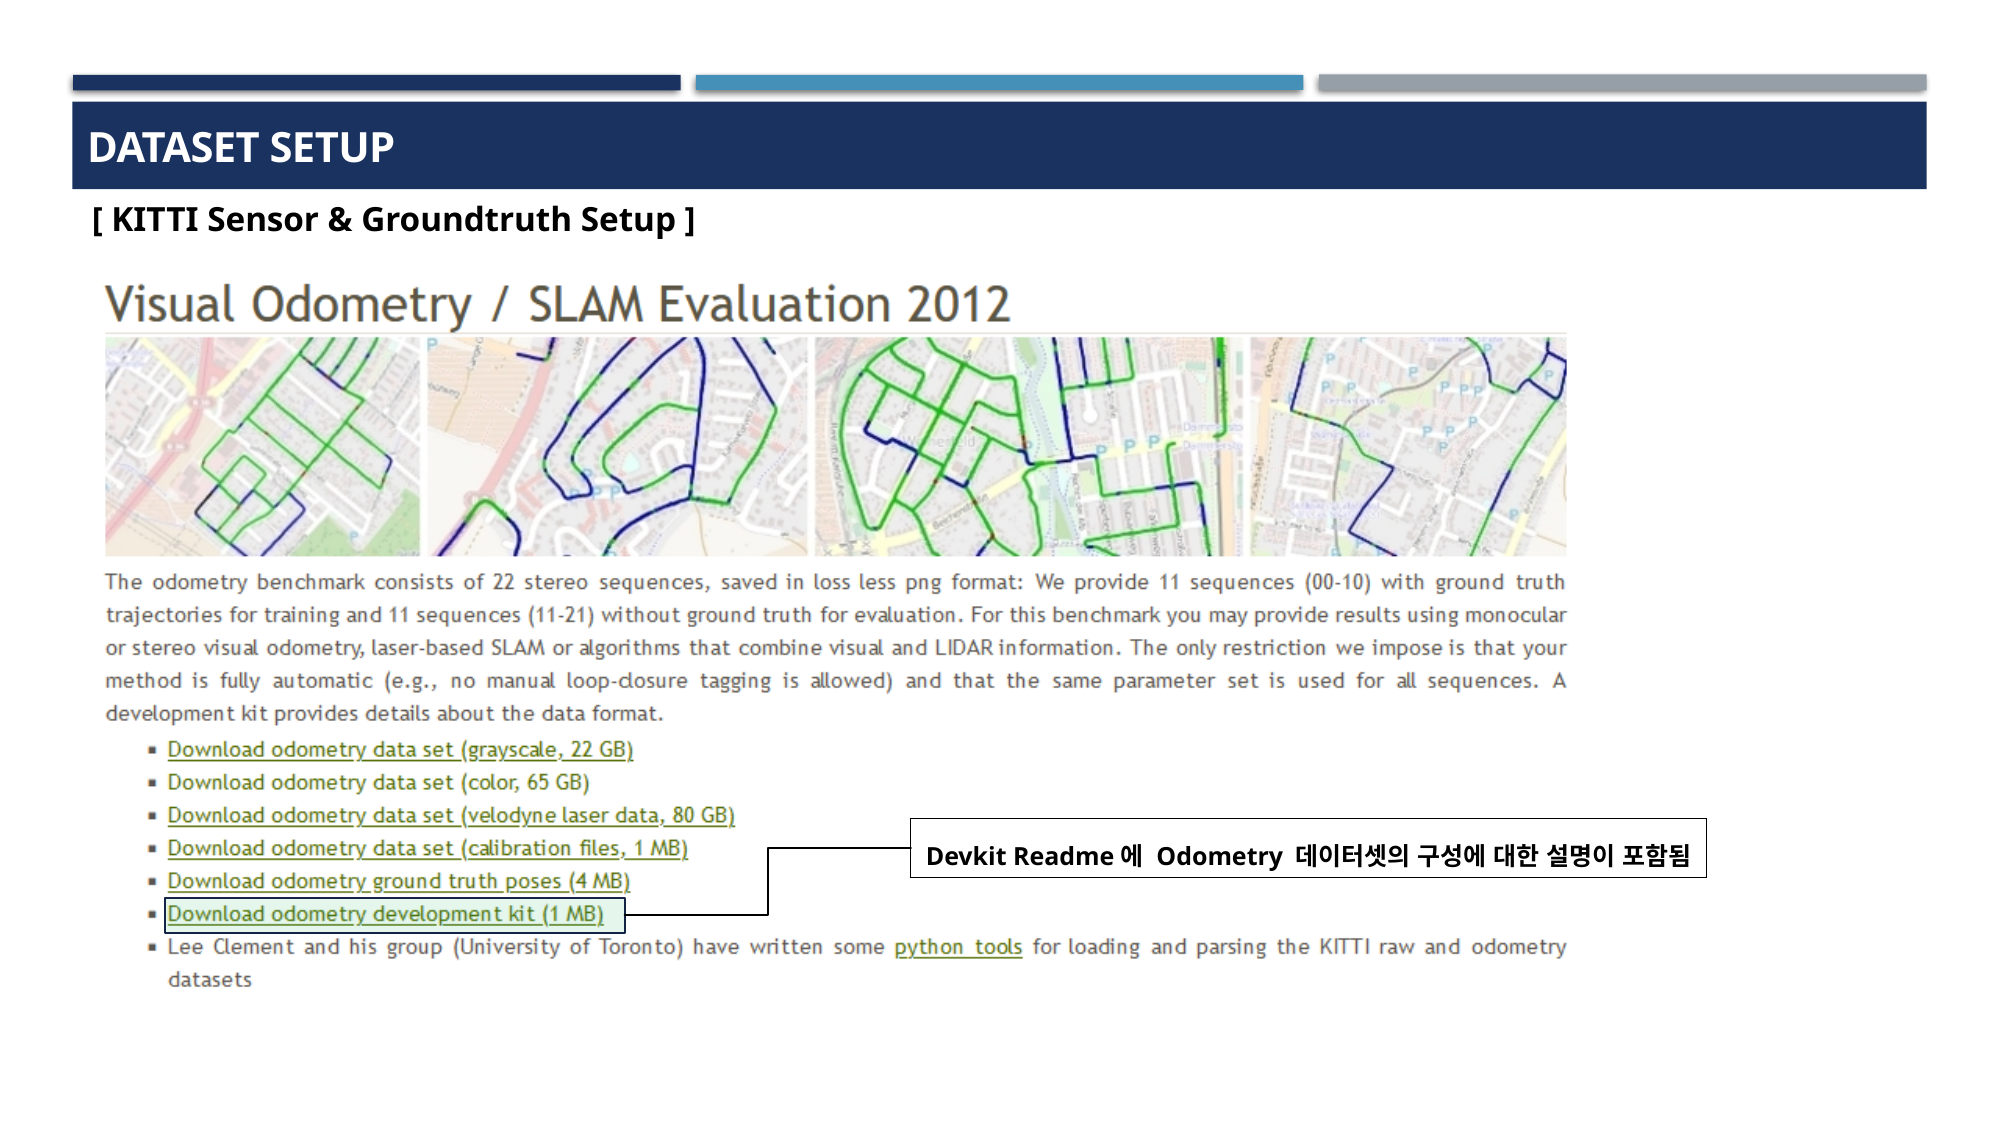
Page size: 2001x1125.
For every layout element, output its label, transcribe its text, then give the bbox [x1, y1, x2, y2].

text_box DATASET SETUP [71, 100, 1928, 191]
text_box [ KITTI Sensor & Groundtruth Setup ] [77, 191, 1905, 313]
picture [89, 266, 1582, 998]
text_box Devkit Readme에 Odometry 데이터셋의 구성에 대한 설명이 포함됨 [1587, 818, 1707, 878]
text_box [624, 847, 901, 916]
